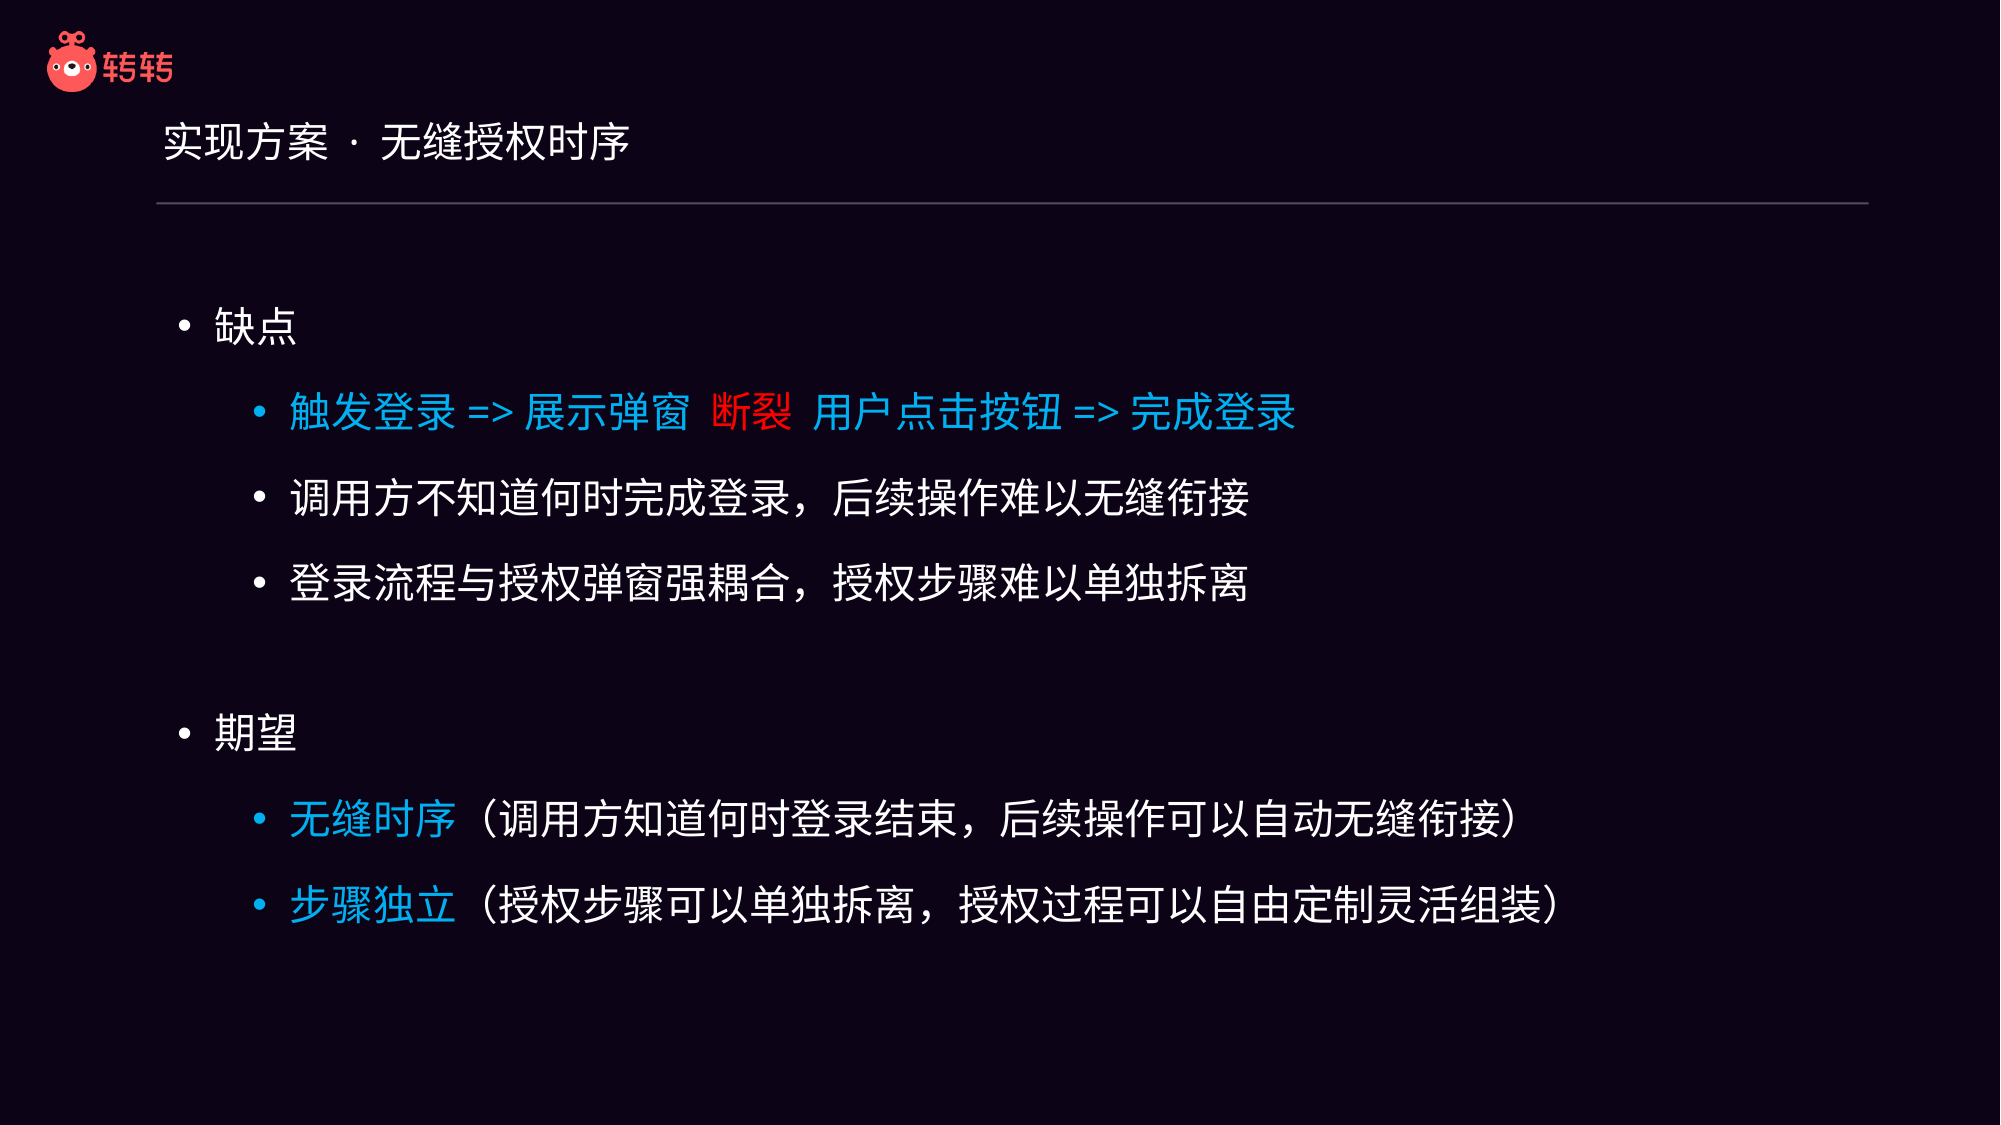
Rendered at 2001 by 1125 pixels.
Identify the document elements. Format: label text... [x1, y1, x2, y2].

title 实现方案 · 无缝授权时序 [161, 103, 1863, 186]
picture [47, 31, 172, 92]
list 缺点 触发登录=>展示弹窗 断裂 用户点击按钮=>完成登录 调用方不知道何时完成登录，后续操作难以无缝衔接 登录流程与授权弹窗强耦合，授权步骤难以单独拆离 期望 无缝时序（调用方知道何时登录结束，后续操作可以自动无缝衔接） 步骤独立（授权步骤可以单独拆离，授权过程可以自由定制灵活组装） [162, 268, 1863, 982]
